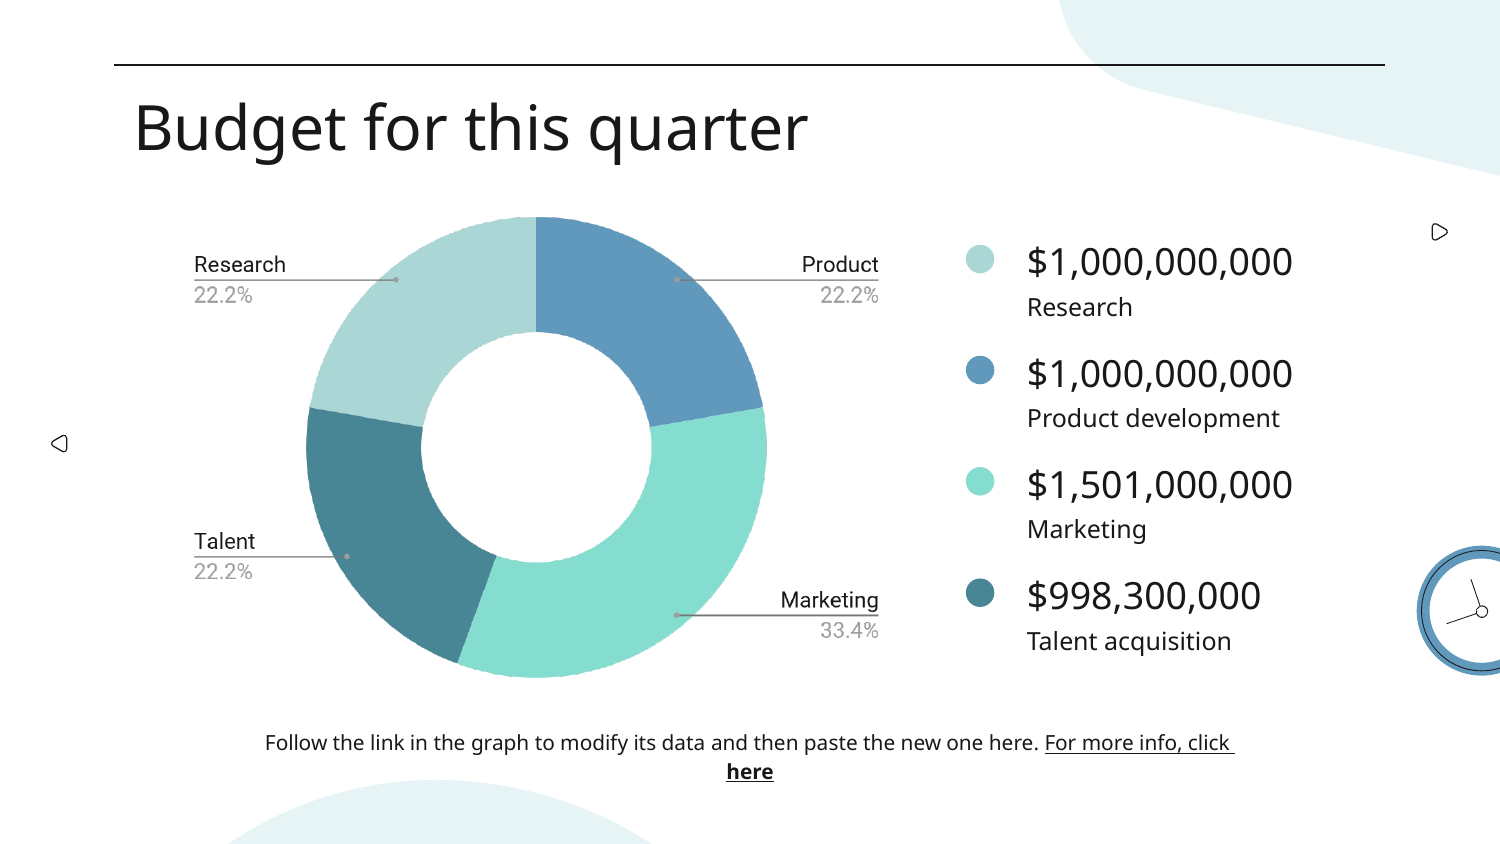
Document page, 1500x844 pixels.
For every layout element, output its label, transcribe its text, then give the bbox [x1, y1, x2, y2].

picture [168, 191, 904, 703]
title $998,300,000 [1011, 573, 1332, 610]
text_box [965, 244, 995, 274]
subtitle Research [1011, 276, 1332, 322]
subtitle Marketing [1011, 498, 1332, 544]
title $1,000,000,000 [1011, 350, 1332, 387]
title $1,501,000,000 [1011, 461, 1332, 498]
text_box [965, 355, 995, 385]
text_box Follow the link in the graph to modify its data and then paste the new one here. For more info, click here [227, 715, 1273, 756]
title Budget for this quarter [118, 72, 1382, 167]
text_box [965, 467, 995, 496]
subtitle Talent acquisition [1011, 610, 1332, 655]
title $1,000,000,000 [1011, 239, 1332, 276]
text_box [965, 578, 995, 607]
subtitle Product development [1011, 387, 1332, 433]
